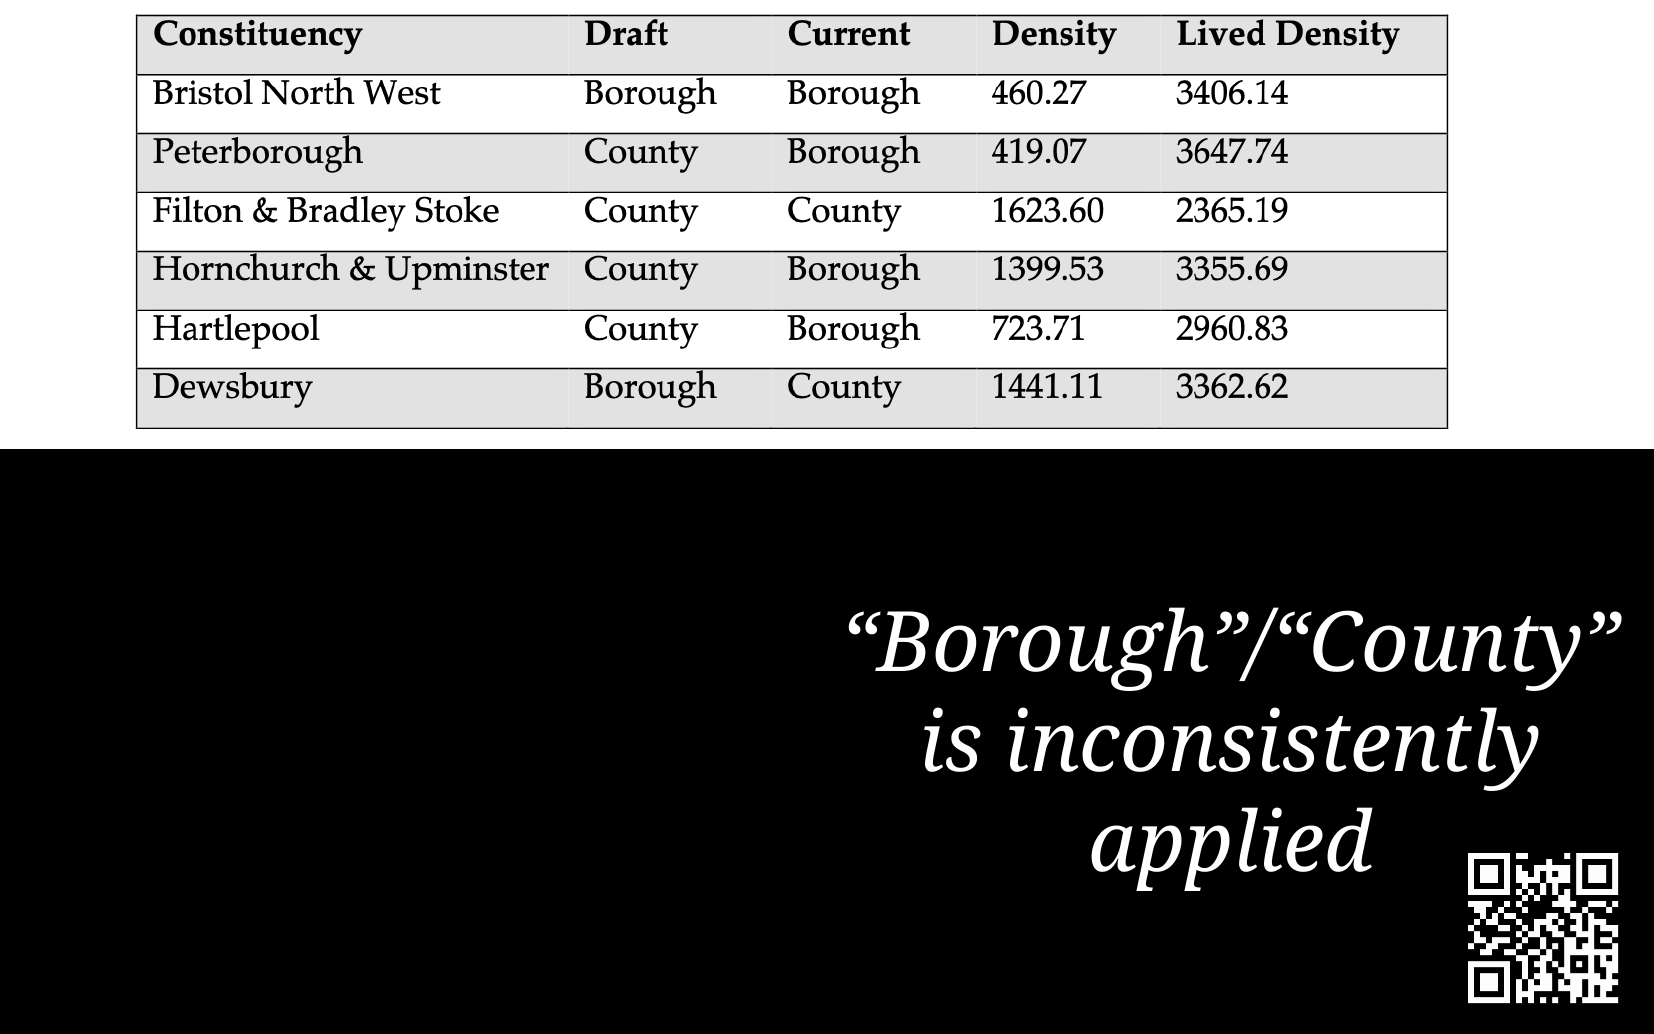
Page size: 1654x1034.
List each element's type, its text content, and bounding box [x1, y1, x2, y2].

picture [128, 0, 1464, 435]
picture [1462, 847, 1624, 1009]
text_box “Borough”/“County” is inconsistently applied [826, 590, 1635, 885]
